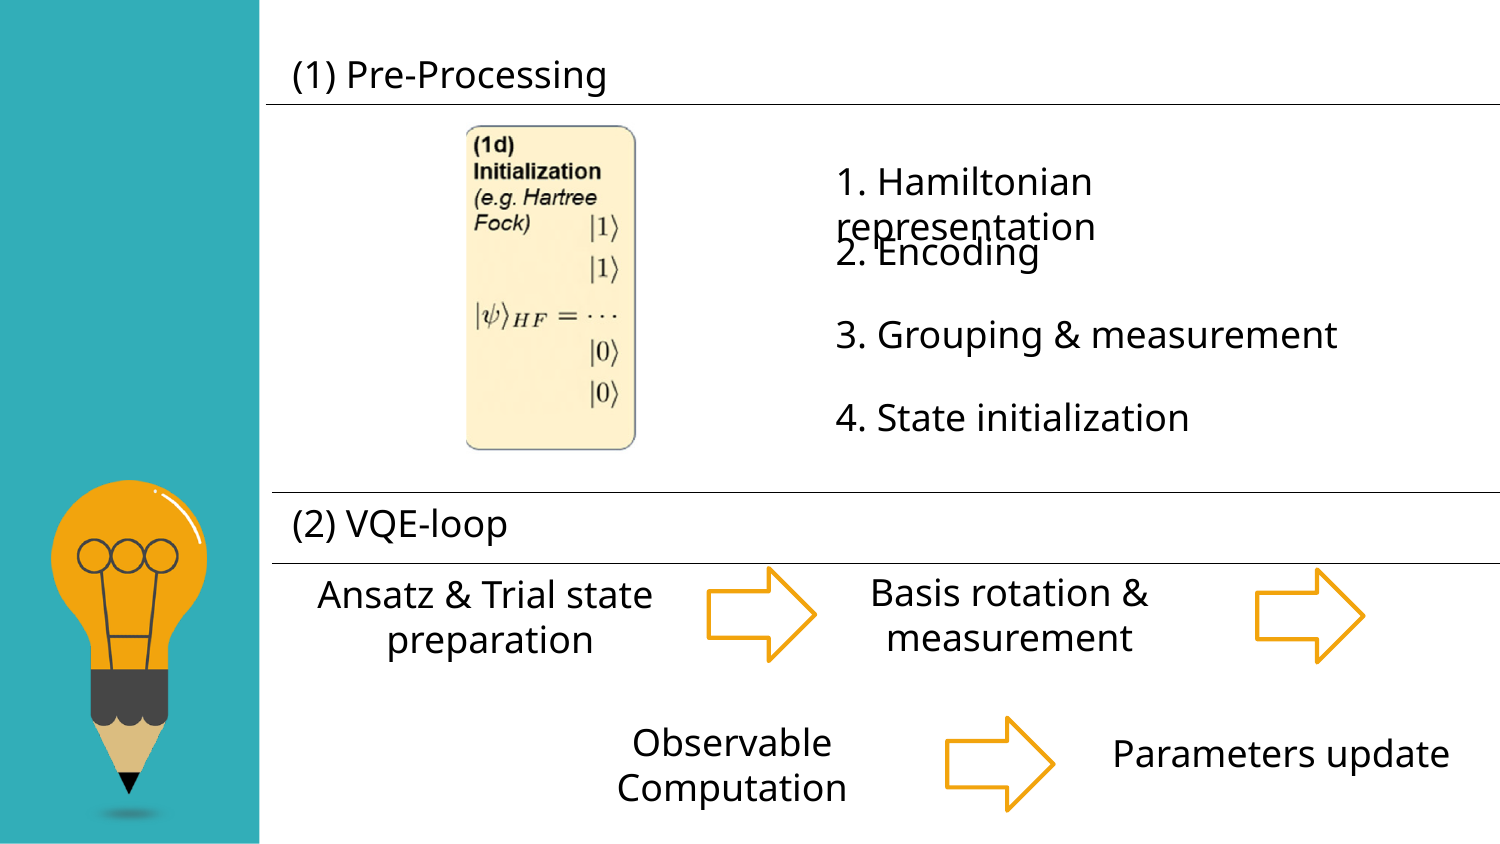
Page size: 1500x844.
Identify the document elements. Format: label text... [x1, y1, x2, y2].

text_box (2) VQE-loop [277, 501, 1235, 553]
text_box (1) Pre-Processing [277, 43, 1235, 103]
text_box [945, 715, 1056, 813]
text_box 4. State initialization [820, 386, 1376, 447]
text_box 1. Hamiltonian representation [820, 150, 1376, 220]
text_box [1255, 571, 1366, 665]
picture [51, 480, 207, 826]
picture [466, 115, 638, 458]
text_box Observable Computation [513, 711, 951, 817]
text_box Parameters update [1062, 722, 1500, 782]
text_box [706, 571, 818, 663]
text_box 3. Grouping & measurement [820, 303, 1376, 364]
text_box Ansatz & Trial state preparation [271, 569, 709, 669]
text_box Basis rotation & measurement [791, 571, 1229, 667]
text_box 2. Encoding [820, 220, 1376, 281]
